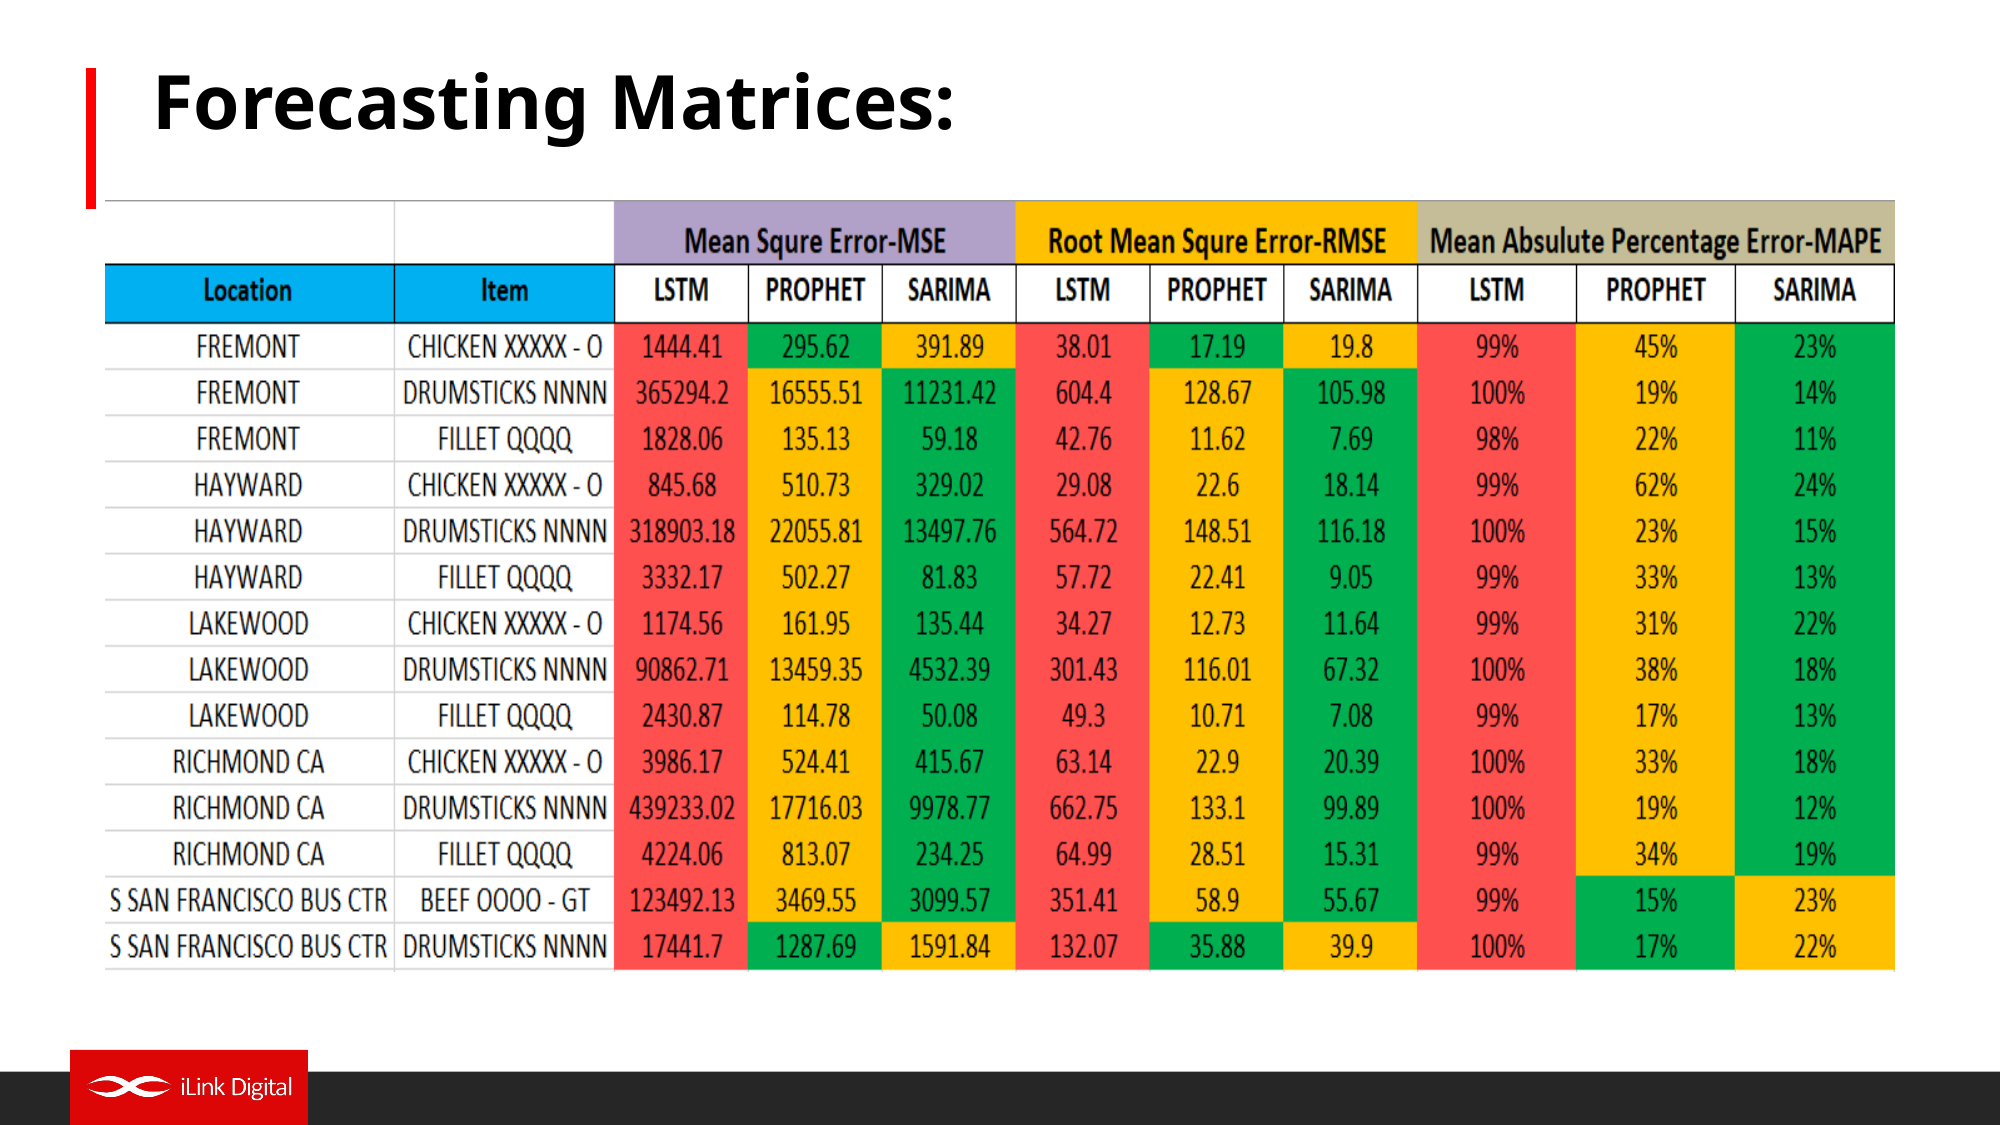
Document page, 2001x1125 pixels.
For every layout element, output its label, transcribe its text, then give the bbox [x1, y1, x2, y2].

picture [515, 286, 521, 299]
picture [251, 282, 258, 299]
picture [220, 286, 226, 299]
picture [271, 286, 278, 299]
picture [497, 286, 514, 300]
picture [483, 279, 496, 299]
picture [285, 286, 291, 299]
picture [266, 287, 270, 299]
picture [228, 286, 236, 299]
picture [214, 287, 219, 299]
title Forecasting Matrices: [137, 47, 1863, 154]
picture [105, 200, 1895, 972]
picture [67, 1058, 311, 1117]
